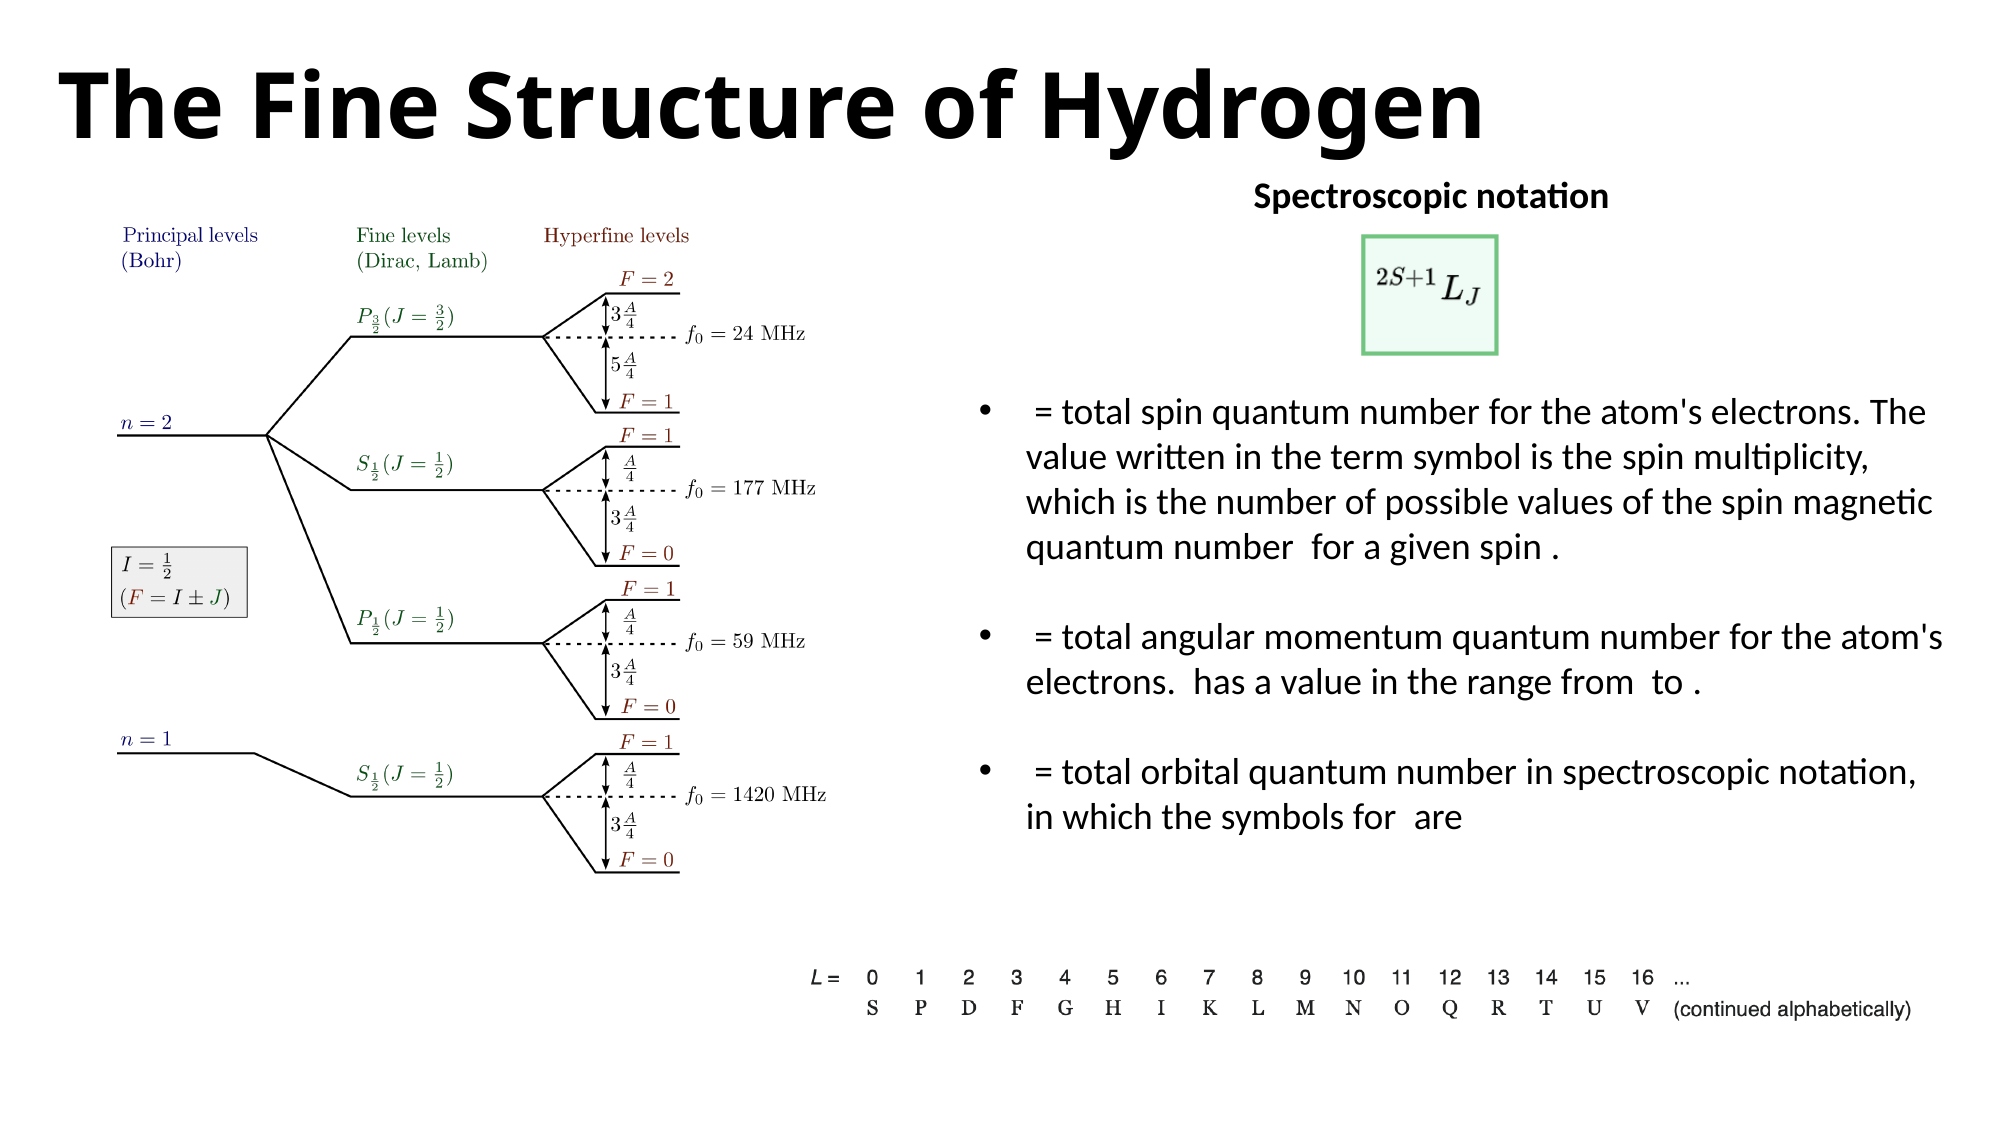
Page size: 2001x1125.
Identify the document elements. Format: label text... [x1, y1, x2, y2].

picture [94, 204, 864, 912]
picture [1356, 227, 1507, 364]
picture [801, 957, 1912, 1031]
title The Fine Structure of Hydrogen [42, 0, 1767, 218]
text_box Spectroscopic notation [1238, 164, 1625, 224]
